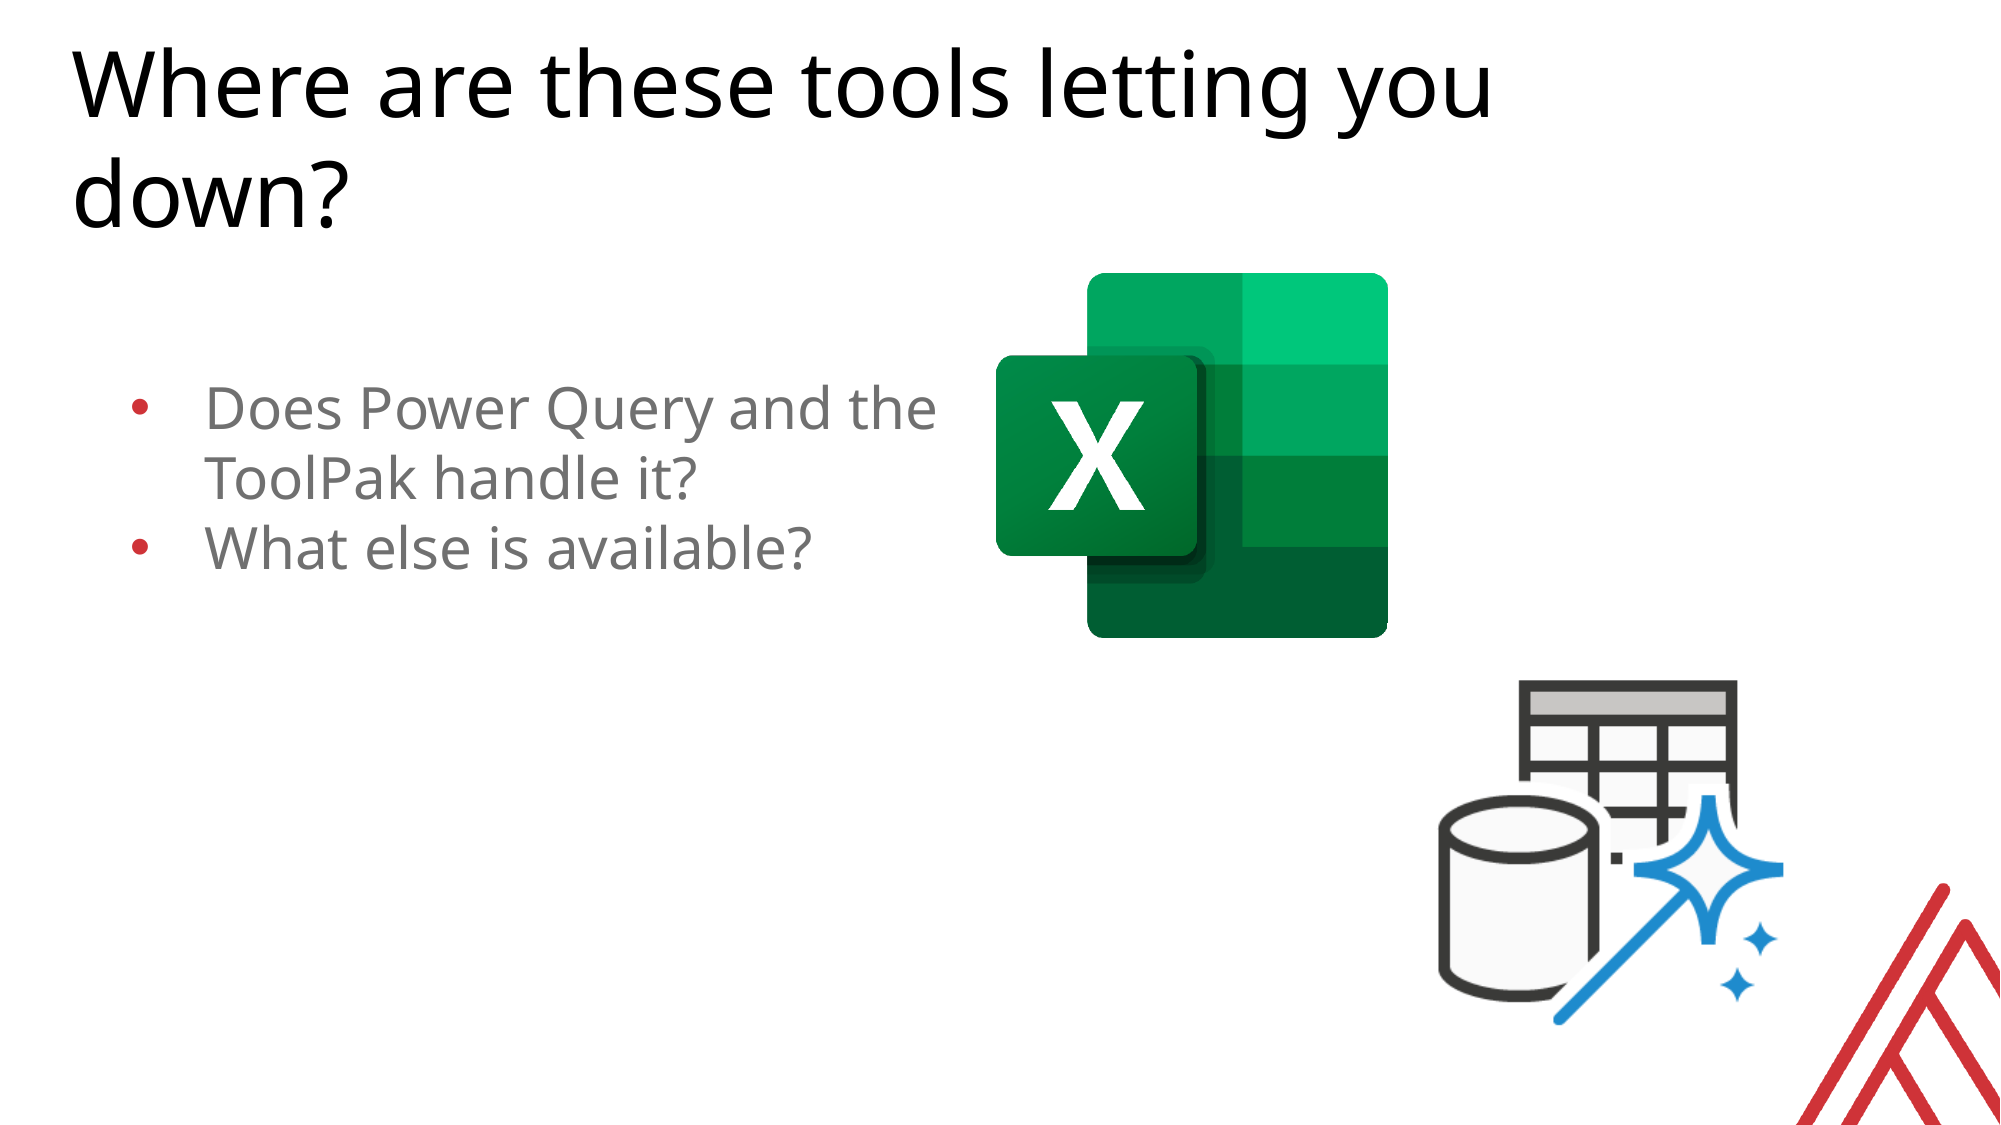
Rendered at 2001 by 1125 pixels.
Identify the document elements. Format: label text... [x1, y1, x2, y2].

text_box Does Power Query and the ToolPak handle it? What else is available? [115, 363, 996, 589]
text_box Where are these tools letting you down? [56, 18, 1665, 254]
picture [996, 273, 2000, 1125]
